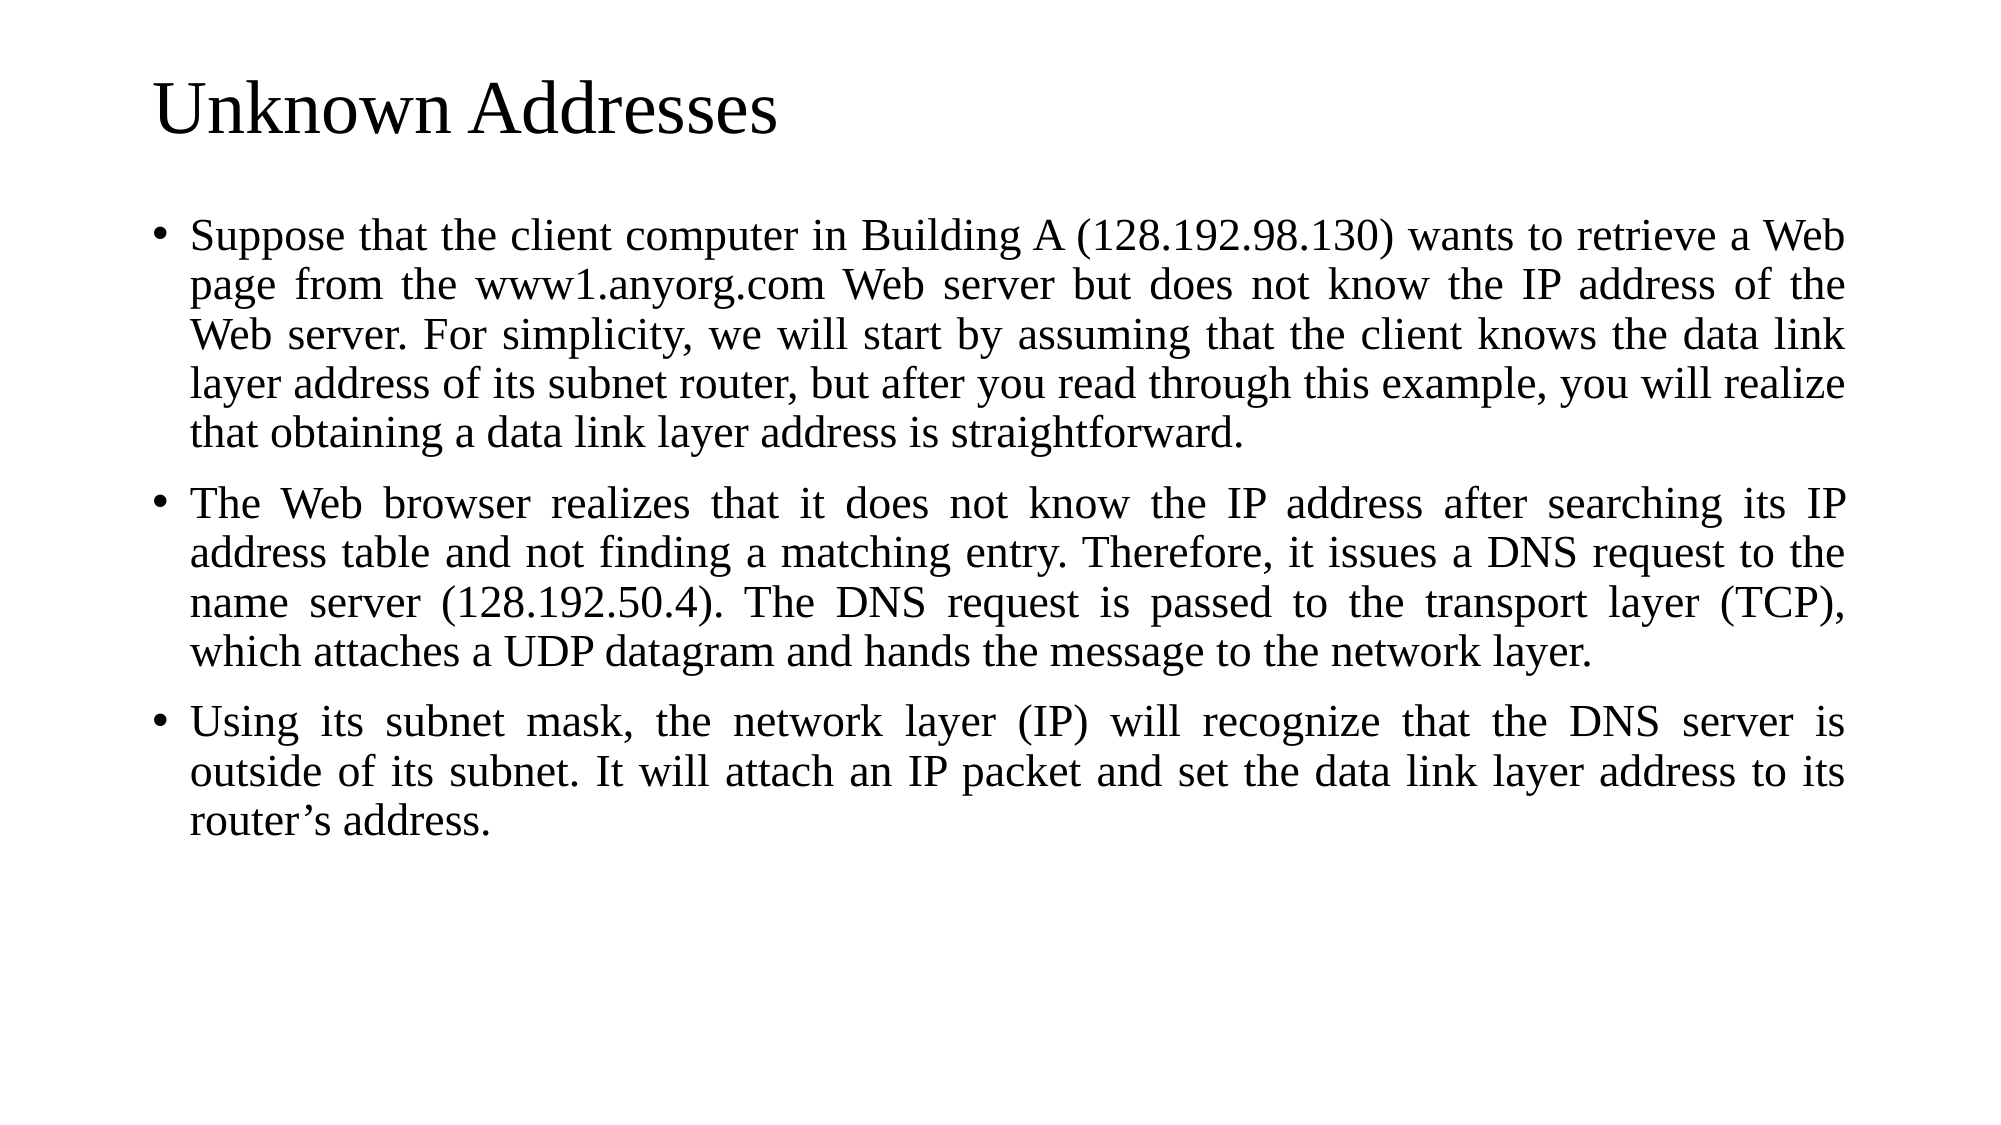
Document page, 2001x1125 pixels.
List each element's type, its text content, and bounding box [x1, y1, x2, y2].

title Unknown Addresses [137, 59, 1863, 158]
list Suppose that the client computer in Building A (128.192.98.130) wants to retrieve a Web page from the www1.anyorg.com Web server but does not know the IP address of the Web server. For simplicity, we will start by assuming that the client knows the data link layer address of its subnet router, but after you read through this example, you will realize that obtaining a data link layer address is straightforward. The Web browser realizes that it does not know the IP address after searching its IP address table and not finding a matching entry. Therefore, it issues a DNS request to the name server (128.192.50.4). The DNS request is passed to the transport layer (TCP), which attaches a UDP datagram and hands the message to the network layer. Using its subnet mask, the network layer (IP) will recognize that the DNS server is outside of its subnet. It will attach an IP packet and set the data link layer address to its router’s address. [137, 203, 1863, 1014]
